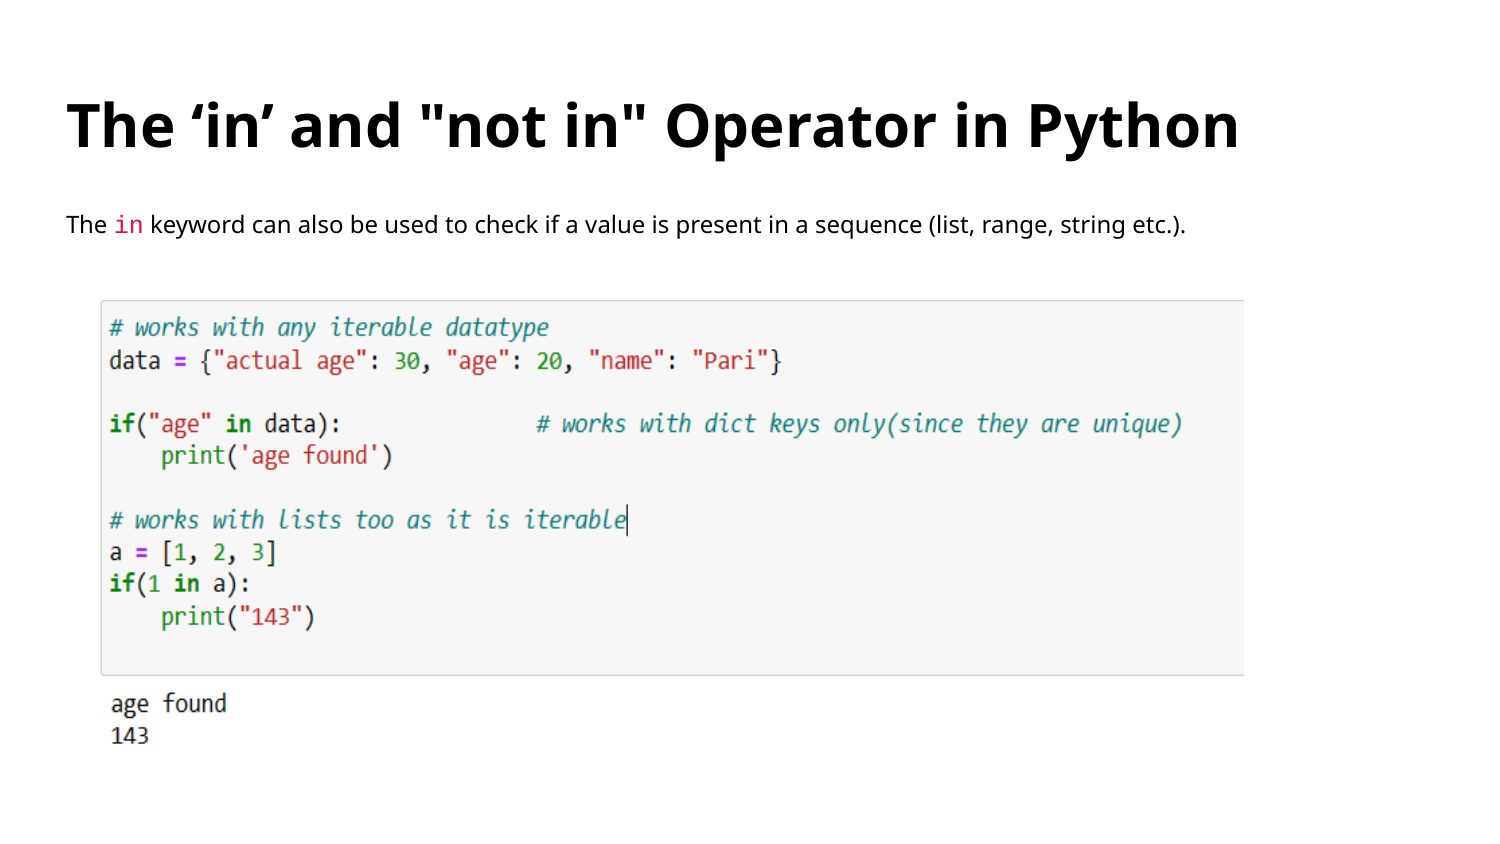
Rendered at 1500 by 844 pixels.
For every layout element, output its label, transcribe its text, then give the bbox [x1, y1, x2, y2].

picture [90, 300, 1244, 750]
title The ‘in’ and "not in" Operator in Python [51, 72, 1449, 176]
list The in keyword can also be used to check if a value is present in a sequence (list, range, string etc.). [51, 189, 1449, 750]
